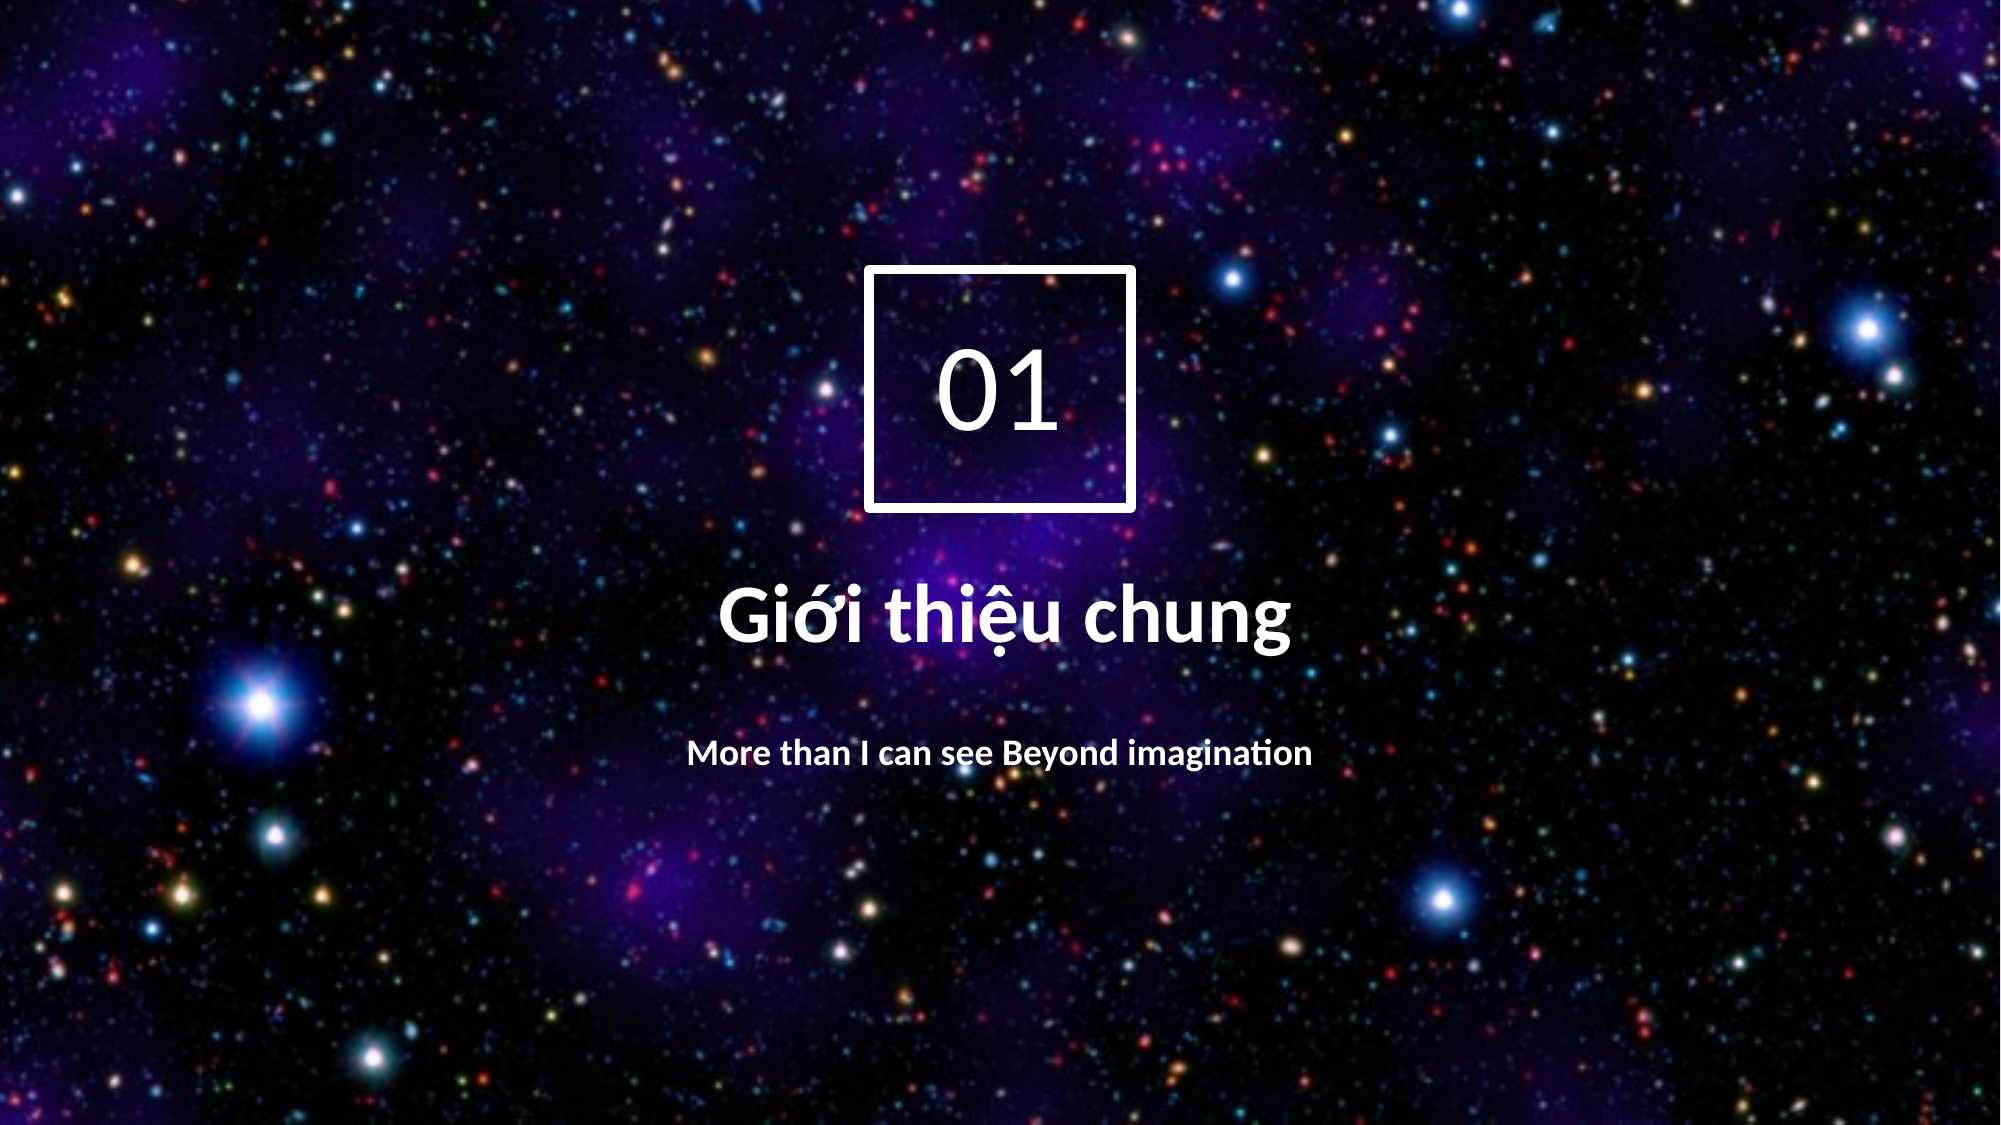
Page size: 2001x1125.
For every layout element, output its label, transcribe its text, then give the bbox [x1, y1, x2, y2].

text_box Giới thiệu chung [1131, 551, 1446, 666]
picture [0, 0, 2001, 1125]
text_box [869, 269, 1131, 703]
text_box Giới thiệu chung [565, 551, 869, 666]
text_box More than I can see Beyond imagination [652, 720, 1348, 781]
